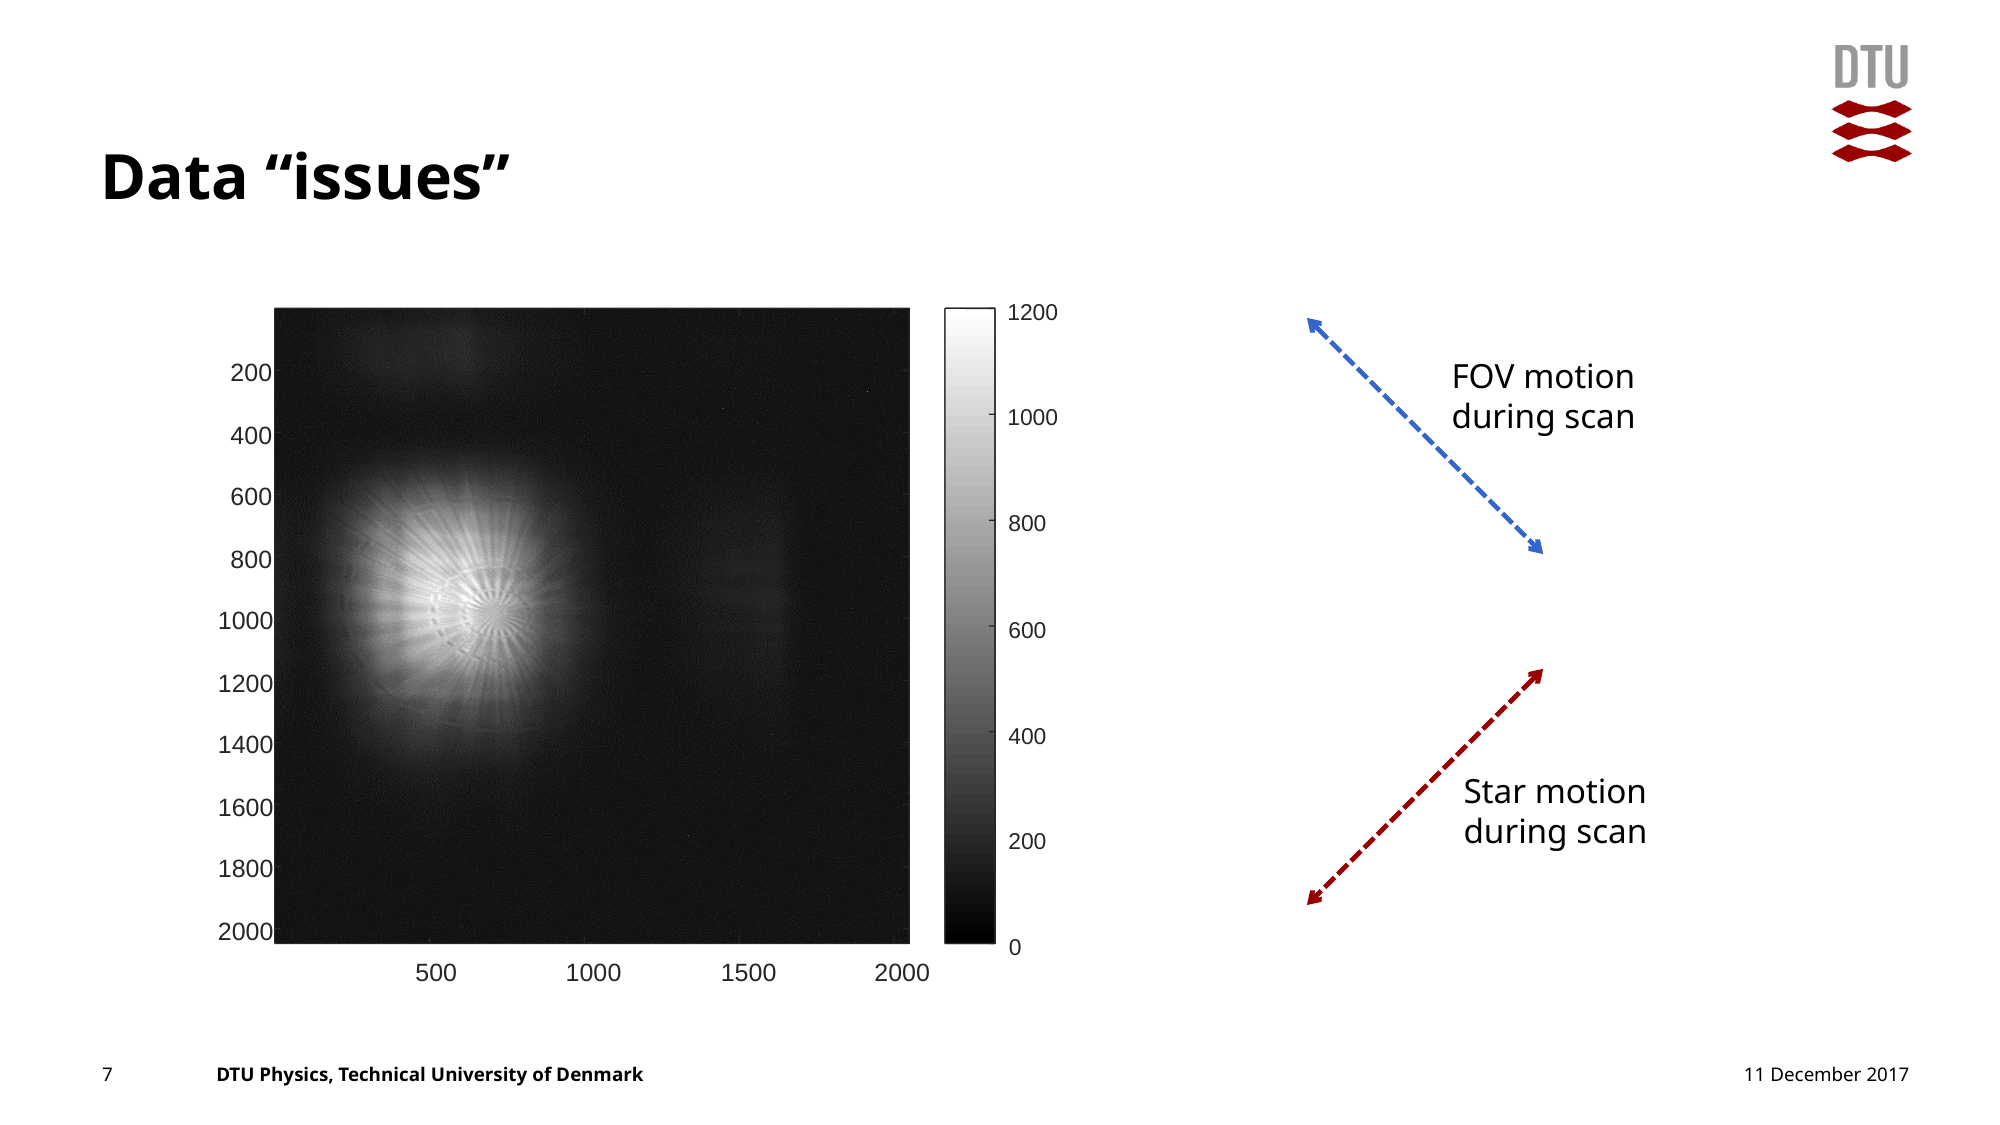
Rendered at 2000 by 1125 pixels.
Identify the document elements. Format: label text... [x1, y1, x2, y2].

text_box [125, 250, 1160, 1028]
text_box FOV motion during scan [1549, 348, 1697, 443]
slide_number 7 [102, 1062, 201, 1113]
picture [1834, 45, 1912, 162]
text_box Star motion during scan [1549, 763, 1685, 858]
title Data “issues” [100, 24, 1834, 212]
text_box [1306, 668, 1544, 906]
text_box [1306, 317, 1544, 555]
